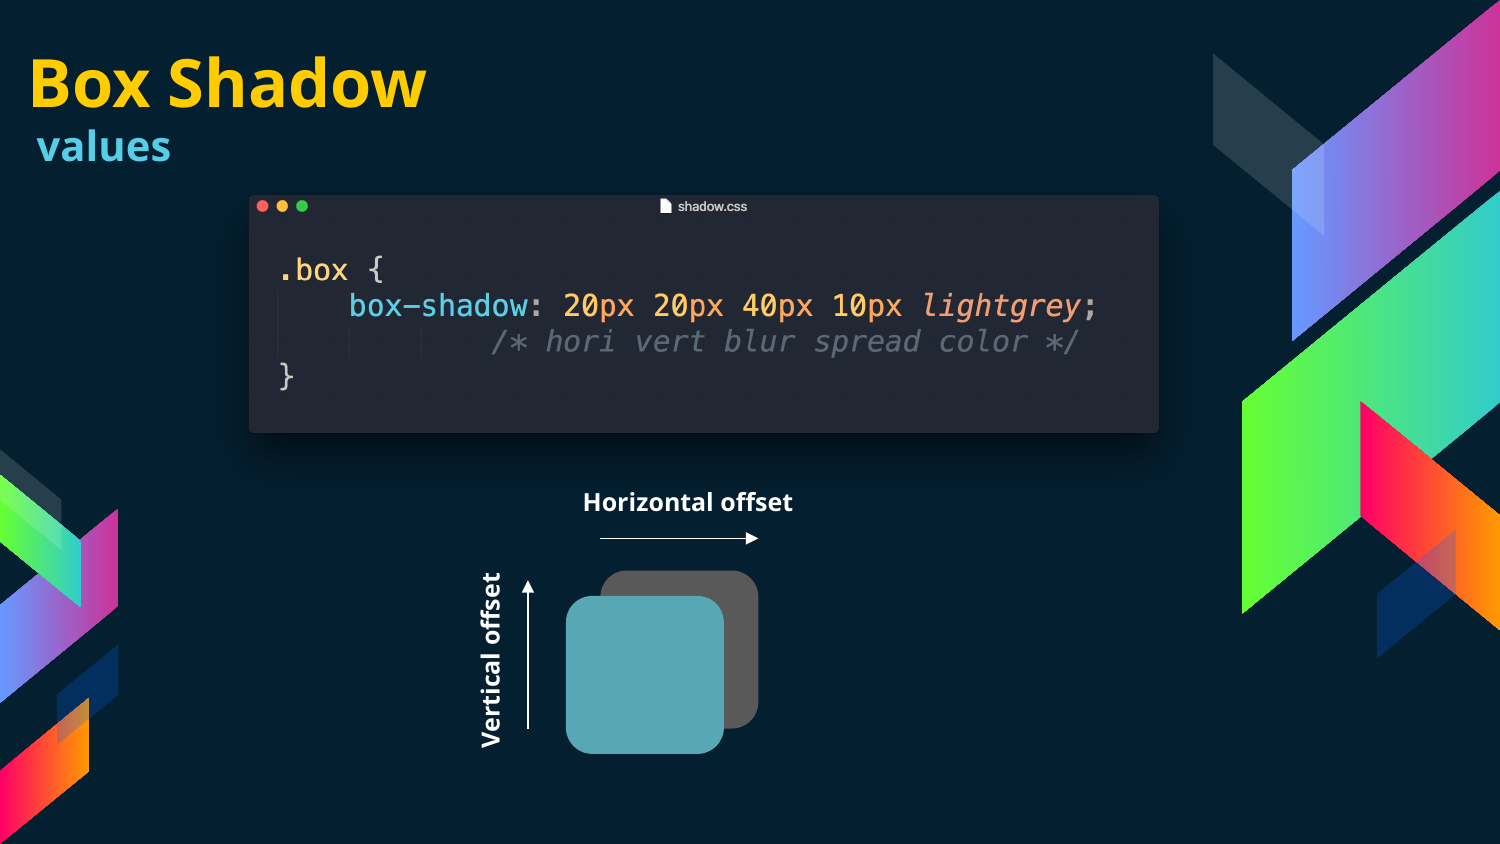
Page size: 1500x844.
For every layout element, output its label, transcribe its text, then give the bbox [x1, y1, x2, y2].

picture [192, 163, 1215, 512]
text_box values [9, 104, 538, 223]
text_box Box Shadow [0, 25, 528, 145]
text_box Horizontal offset [578, 520, 1084, 590]
text_box 1 [600, 590, 759, 729]
text_box [578, 595, 724, 754]
text_box Vertical offset [459, 520, 578, 776]
